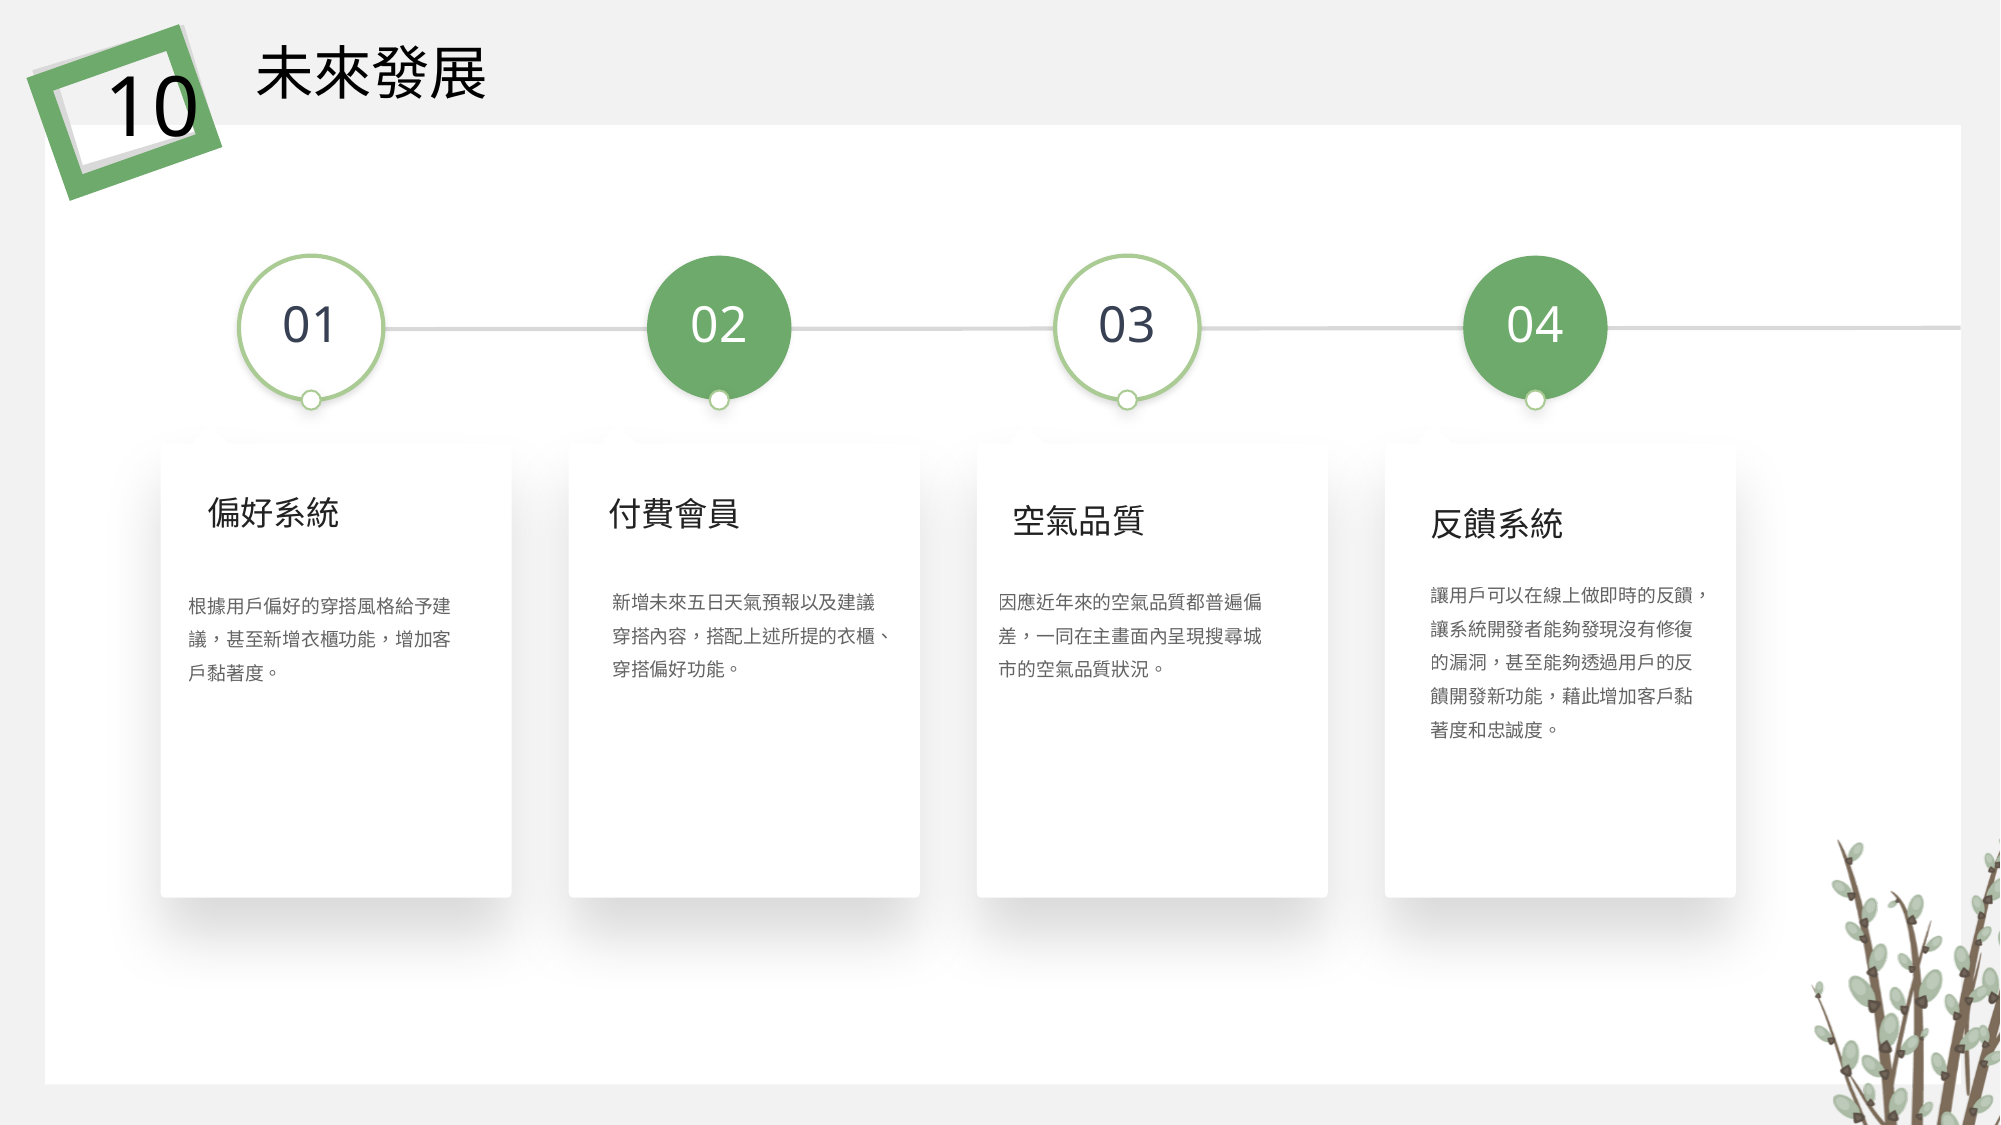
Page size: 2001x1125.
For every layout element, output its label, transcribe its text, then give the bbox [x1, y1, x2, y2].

text_box [709, 389, 730, 411]
text_box 02 [646, 330, 792, 400]
text_box [300, 389, 322, 411]
text_box 03 [1054, 255, 1201, 327]
text_box 04 [1462, 330, 1609, 400]
text_box 10 [90, 45, 215, 160]
text_box 04 [1462, 255, 1609, 327]
text_box [1525, 389, 1546, 411]
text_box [568, 422, 920, 898]
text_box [1384, 422, 1737, 898]
text_box [1117, 389, 1138, 411]
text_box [976, 422, 1328, 898]
text_box 未來發展 [240, 29, 504, 114]
text_box 01 [238, 255, 384, 400]
picture [1771, 782, 2000, 1125]
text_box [160, 422, 512, 898]
text_box 03 [1054, 330, 1200, 400]
text_box 02 [646, 255, 792, 327]
